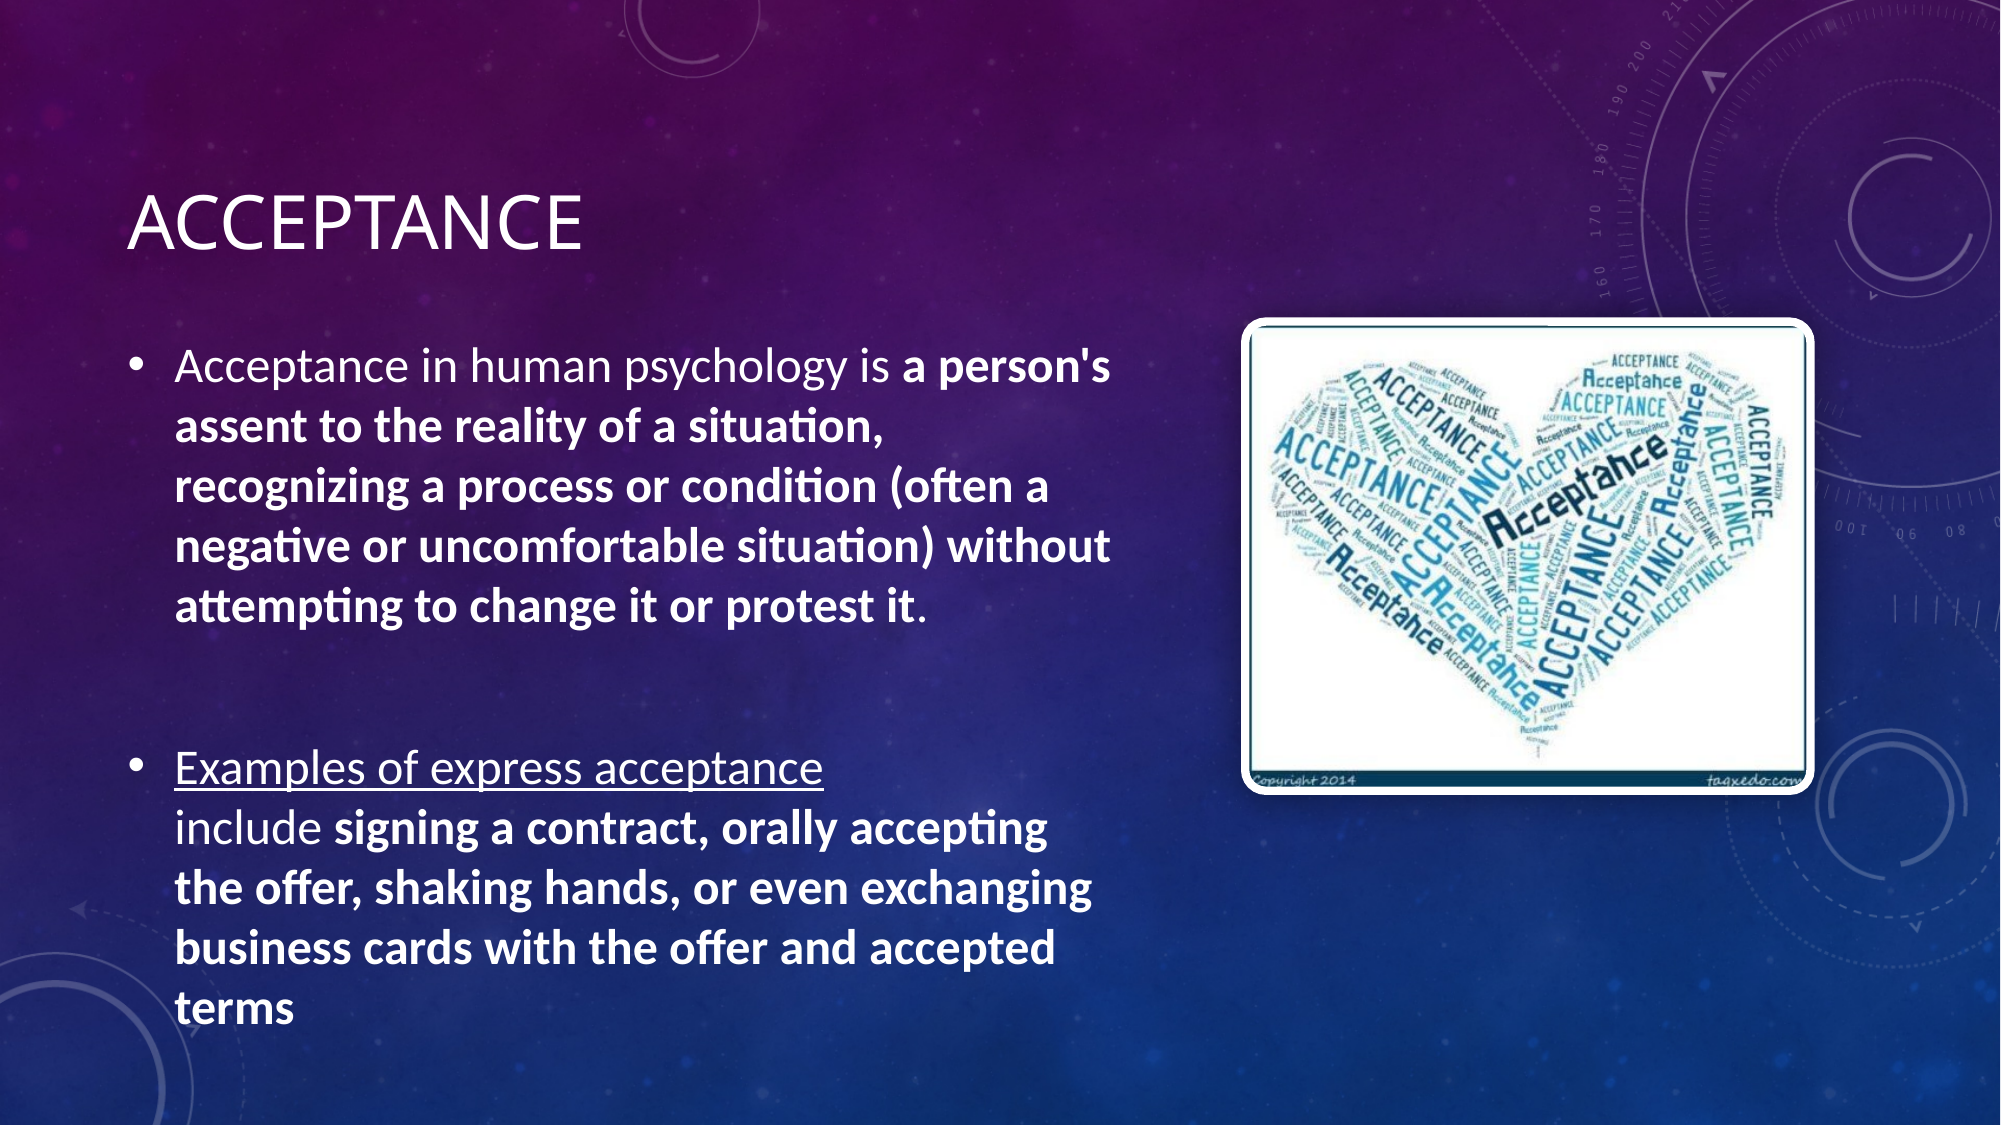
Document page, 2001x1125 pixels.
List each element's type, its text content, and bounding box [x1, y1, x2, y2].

list Acceptance in human psychology is a person's assent to the reality of a situation, recognizing a process or condition (often a negative or uncomfortable situation) without attempting to change it or protest it. Examples of express acceptance include signing a contract, orally accepting the offer, shaking hands, or even exchanging business cards with the offer and accepted terms [112, 351, 1144, 950]
picture [0, 0, 2001, 1125]
title ACCEPTANCE [112, 99, 1144, 339]
